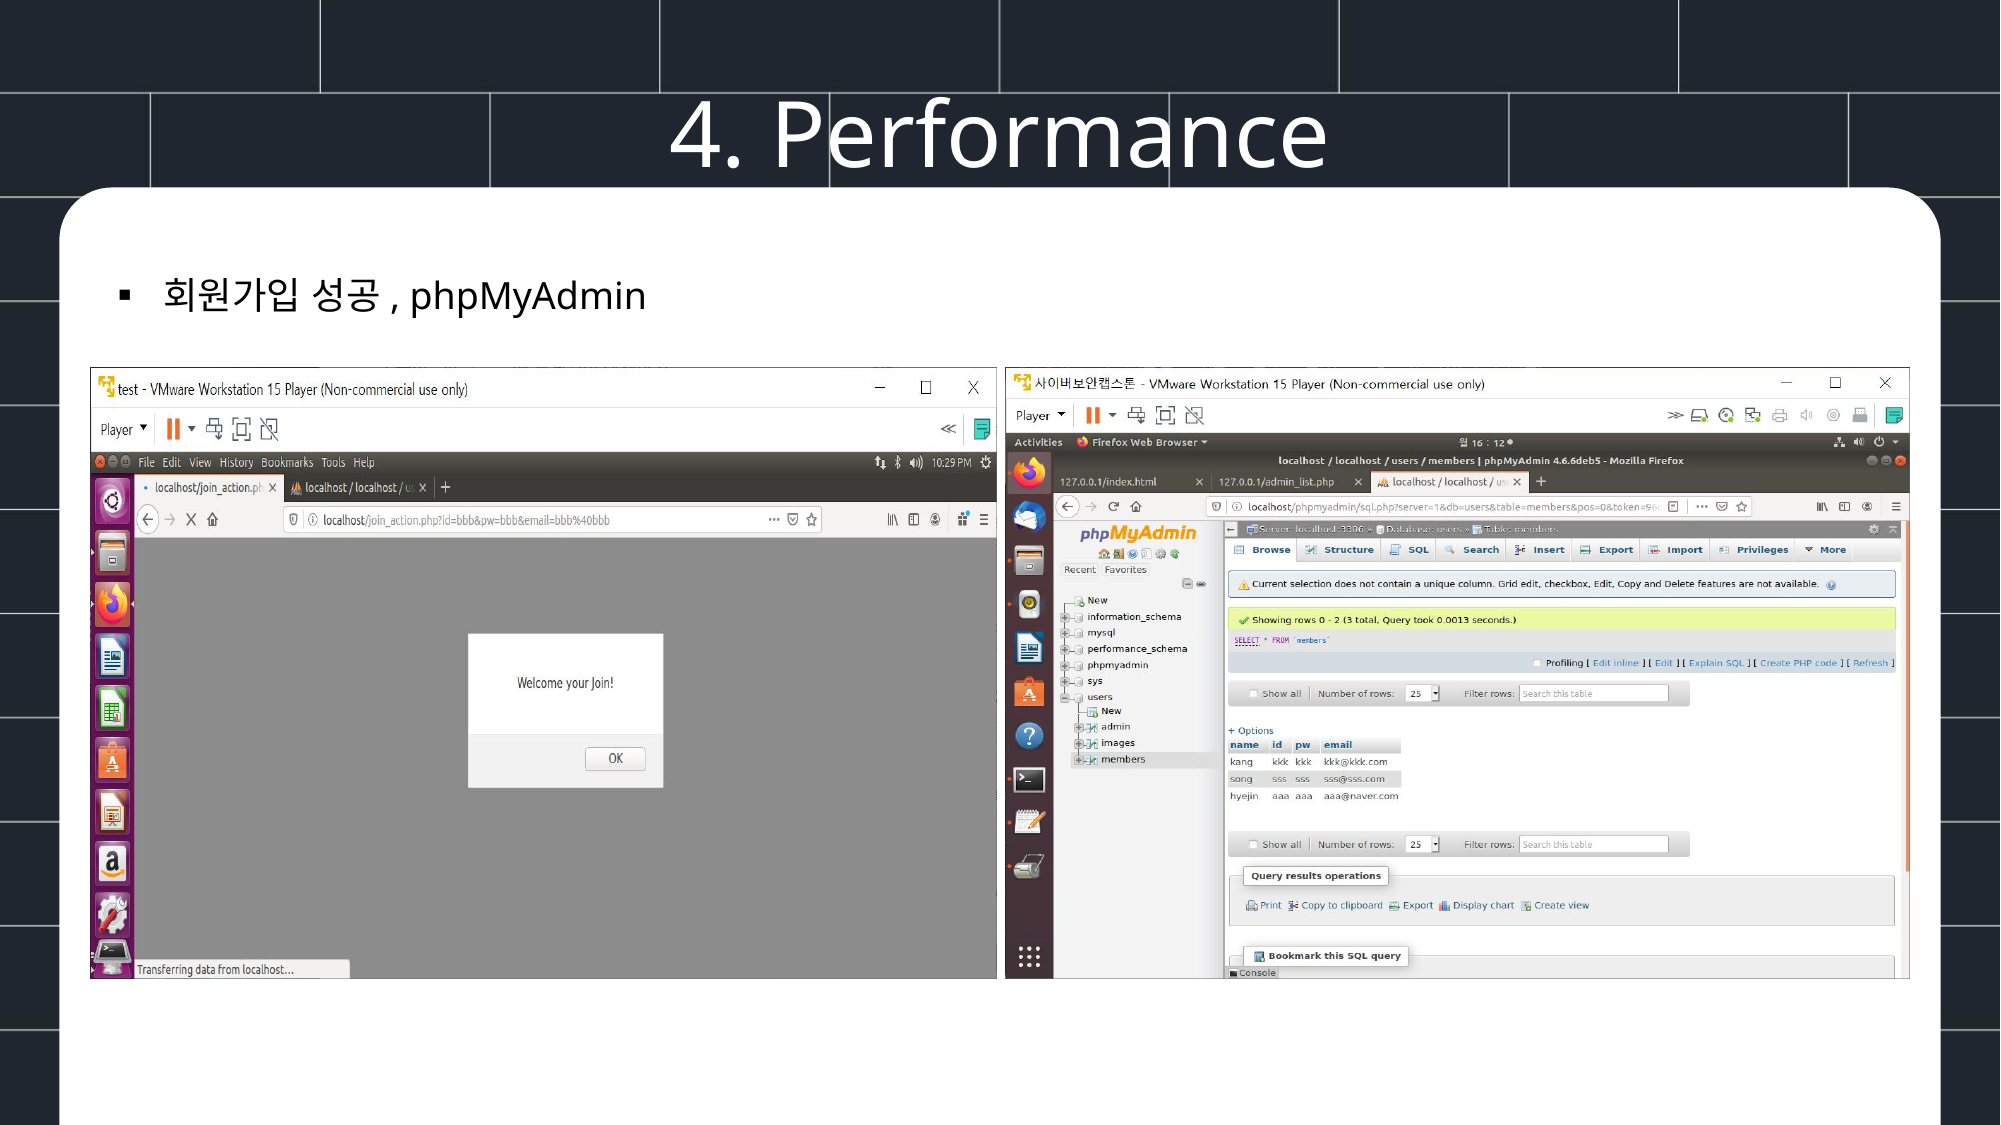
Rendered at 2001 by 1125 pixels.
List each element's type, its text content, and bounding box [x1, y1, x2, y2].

picture [1005, 367, 1910, 979]
text_box [1909, 193, 2000, 1125]
text_box 4. Performance [0, 13, 2000, 193]
picture [90, 367, 997, 979]
text_box [0, 193, 91, 1125]
text_box ▪ 회원가입 성공, phpMyAdmin [91, 264, 999, 325]
text_box [0, 0, 2000, 13]
